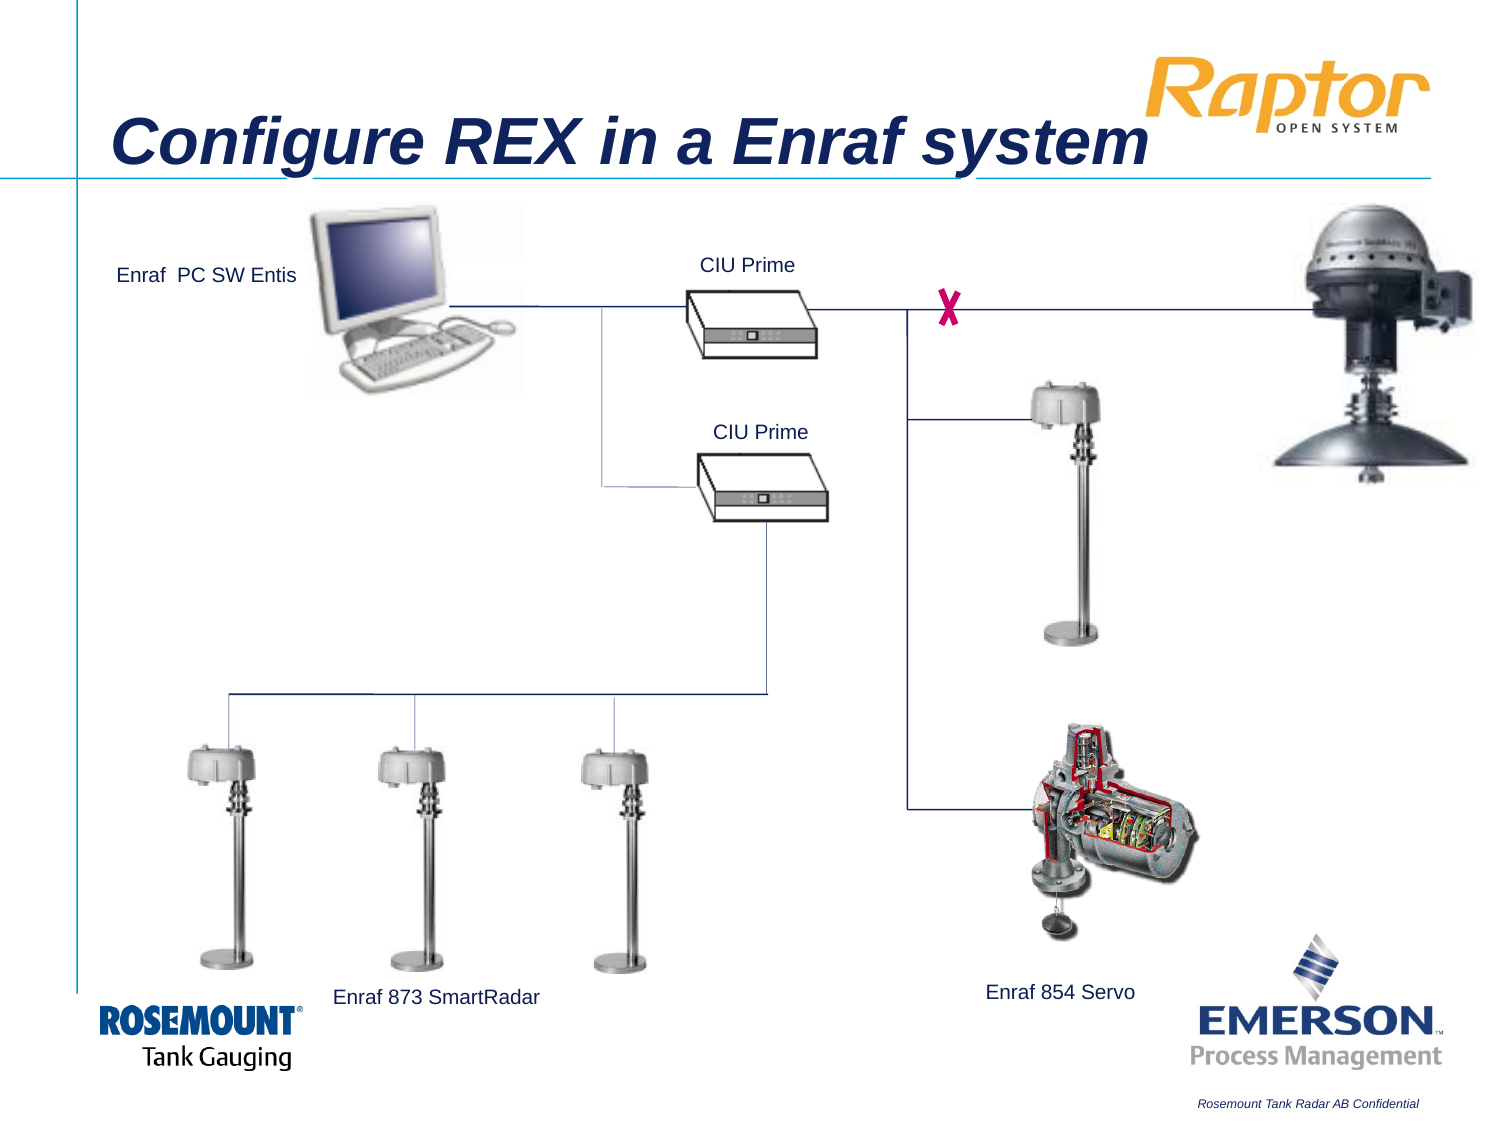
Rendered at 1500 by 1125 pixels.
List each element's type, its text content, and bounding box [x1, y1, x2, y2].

picture [177, 742, 259, 976]
text_box CIU Prime [632, 410, 890, 452]
picture [1020, 715, 1461, 1098]
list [1241, 187, 1500, 501]
text_box Enraf 873 SmartRadar [227, 975, 646, 1017]
text_box Enraf PC SW Entis [82, 222, 299, 326]
picture [367, 743, 449, 977]
picture [100, 1005, 303, 1071]
picture [1139, 54, 1436, 135]
picture [675, 284, 837, 370]
picture [571, 746, 653, 980]
text_box CIU Prime [619, 244, 877, 285]
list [1020, 378, 1105, 653]
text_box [304, 200, 526, 401]
title Configure REX in a Enraf system [95, 66, 1342, 186]
picture [687, 446, 848, 532]
text_box Enraf 854 Servo [851, 970, 1270, 1012]
